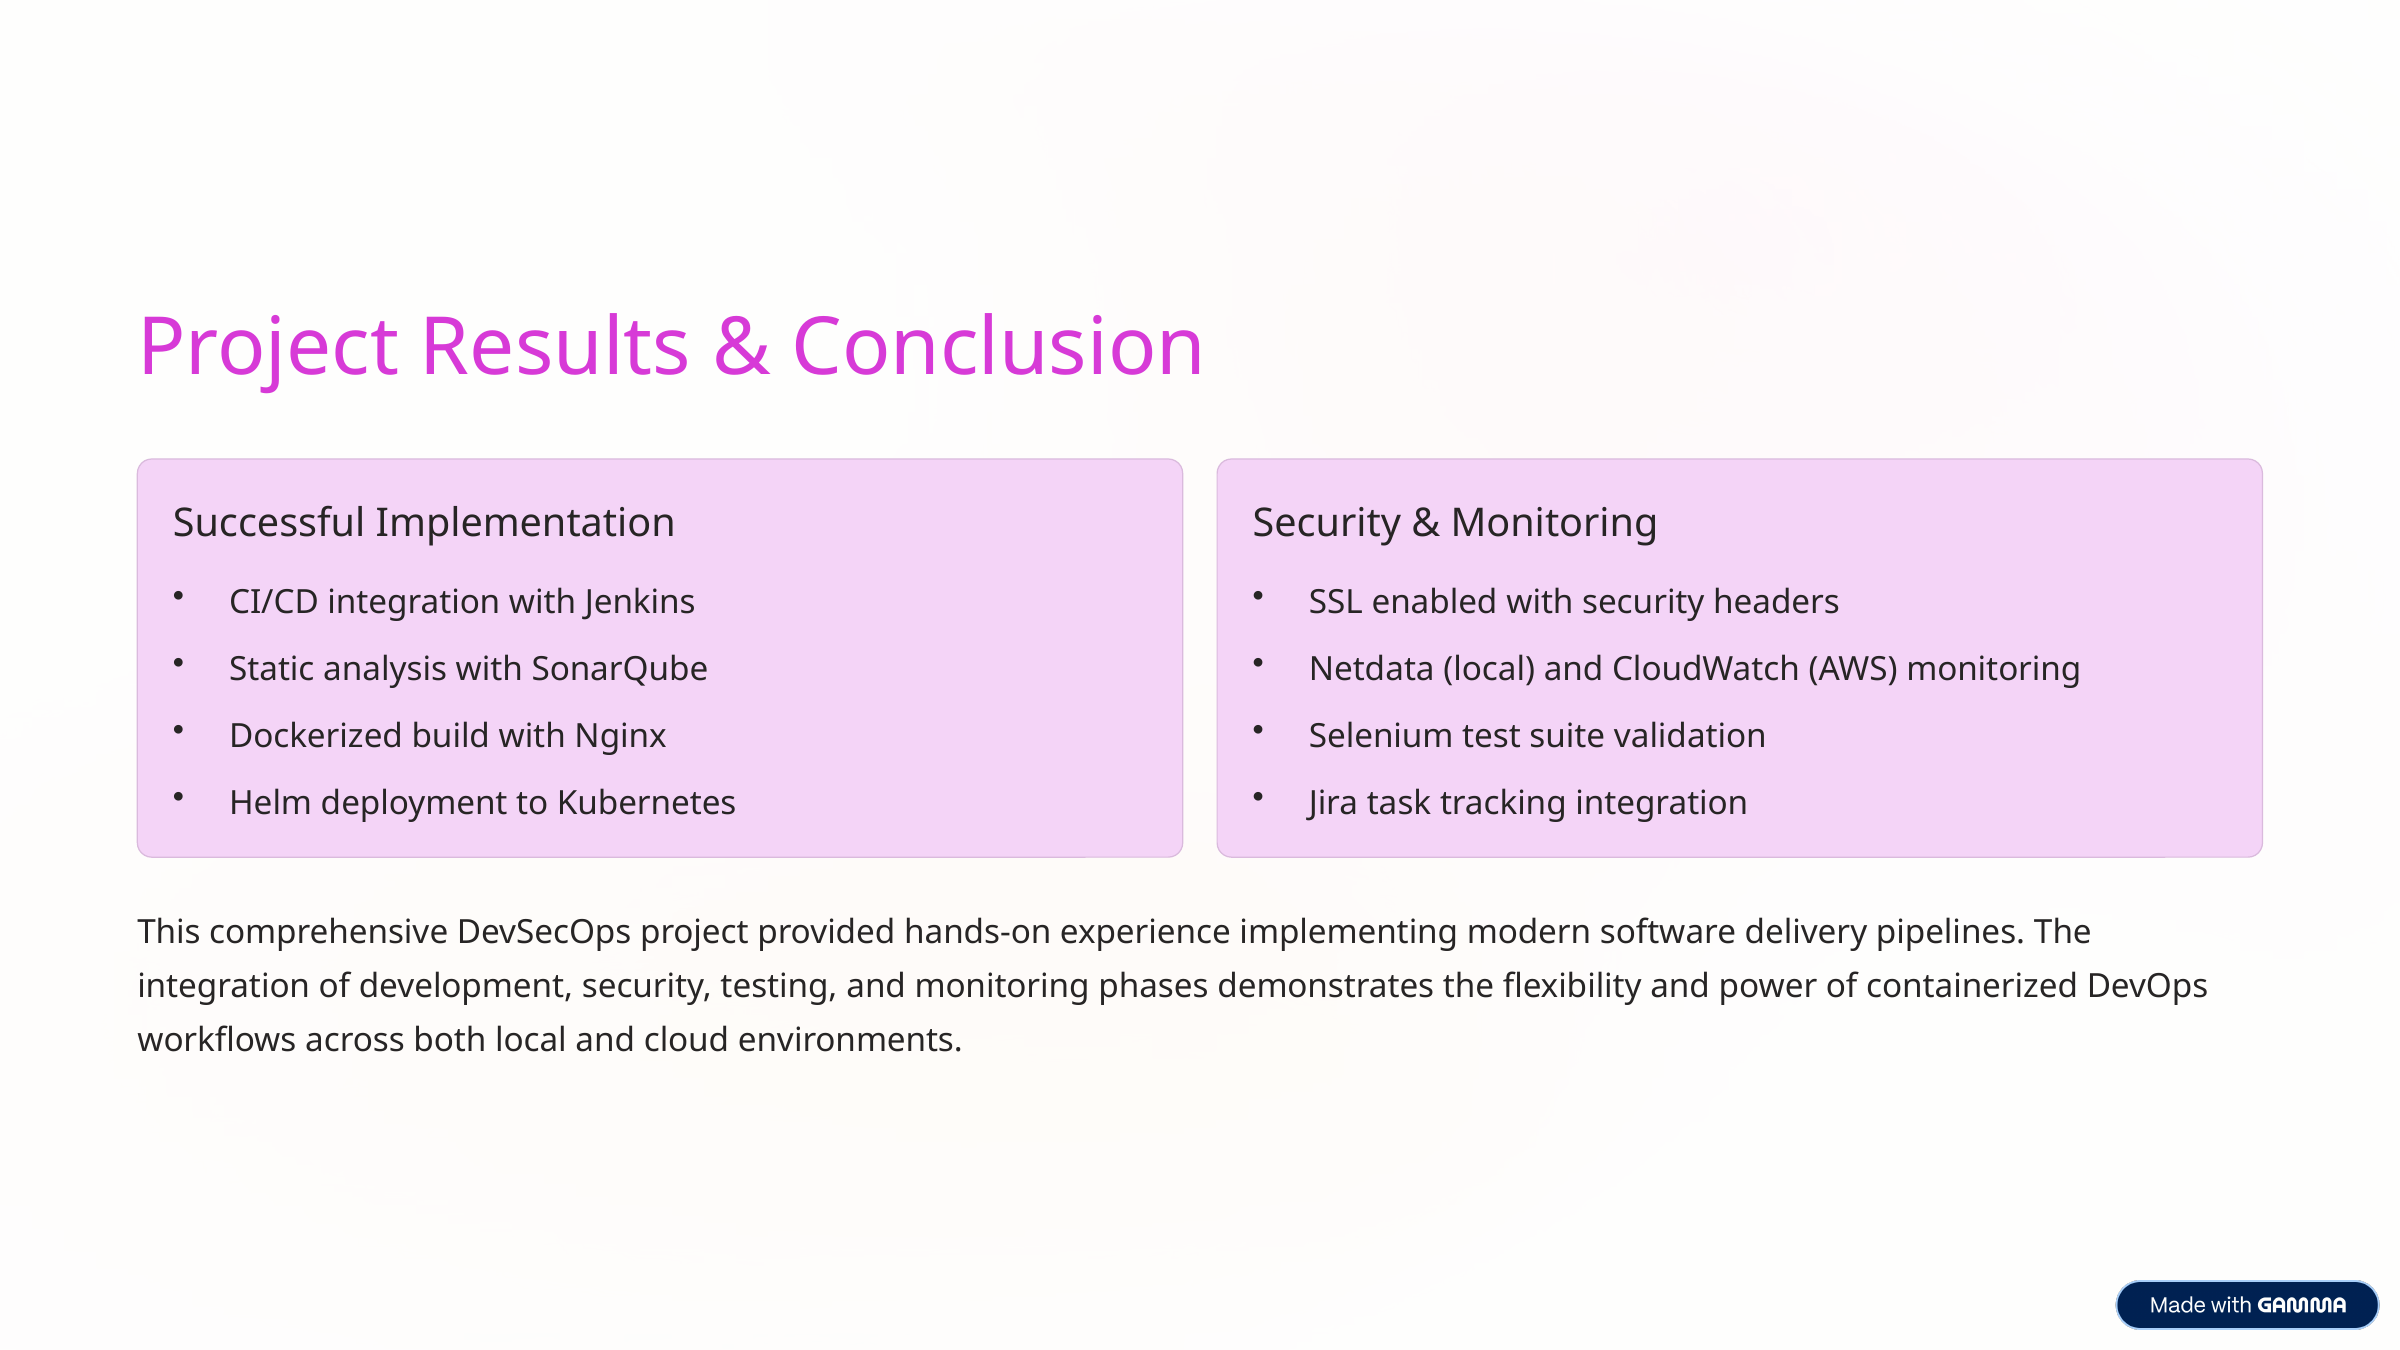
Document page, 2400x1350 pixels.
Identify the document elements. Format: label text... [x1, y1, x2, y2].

text_box Selenium test suite validation [1252, 699, 2227, 755]
text_box Security & Monitoring [1252, 494, 1659, 546]
text_box SSL enabled with security headers [1252, 565, 2227, 621]
text_box Helm deployment to Kubernetes [172, 766, 1148, 822]
text_box [1217, 458, 2263, 858]
text_box CI/CD integration with Jenkins [172, 565, 1148, 621]
text_box This comprehensive DevSecOps project provided hands-on experience implementing modern software delivery pipelines. The integration of development, security, testing, and monitoring phases demonstrates the flexibility and power of containerized DevOps workflows across both local and cloud environments. [137, 895, 2263, 1061]
picture [2106, 1271, 2389, 1339]
text_box Jira task tracking integration [1252, 766, 2227, 822]
text_box Netdata (local) and CloudWatch (AWS) monitoring [1252, 632, 2227, 688]
text_box [137, 458, 1183, 858]
text_box Successful Implementation [172, 494, 673, 546]
text_box Project Results & Conclusion [137, 289, 1190, 391]
text_box Static analysis with SonarQube [172, 632, 1148, 688]
text_box Dockerized build with Nginx [172, 699, 1148, 755]
